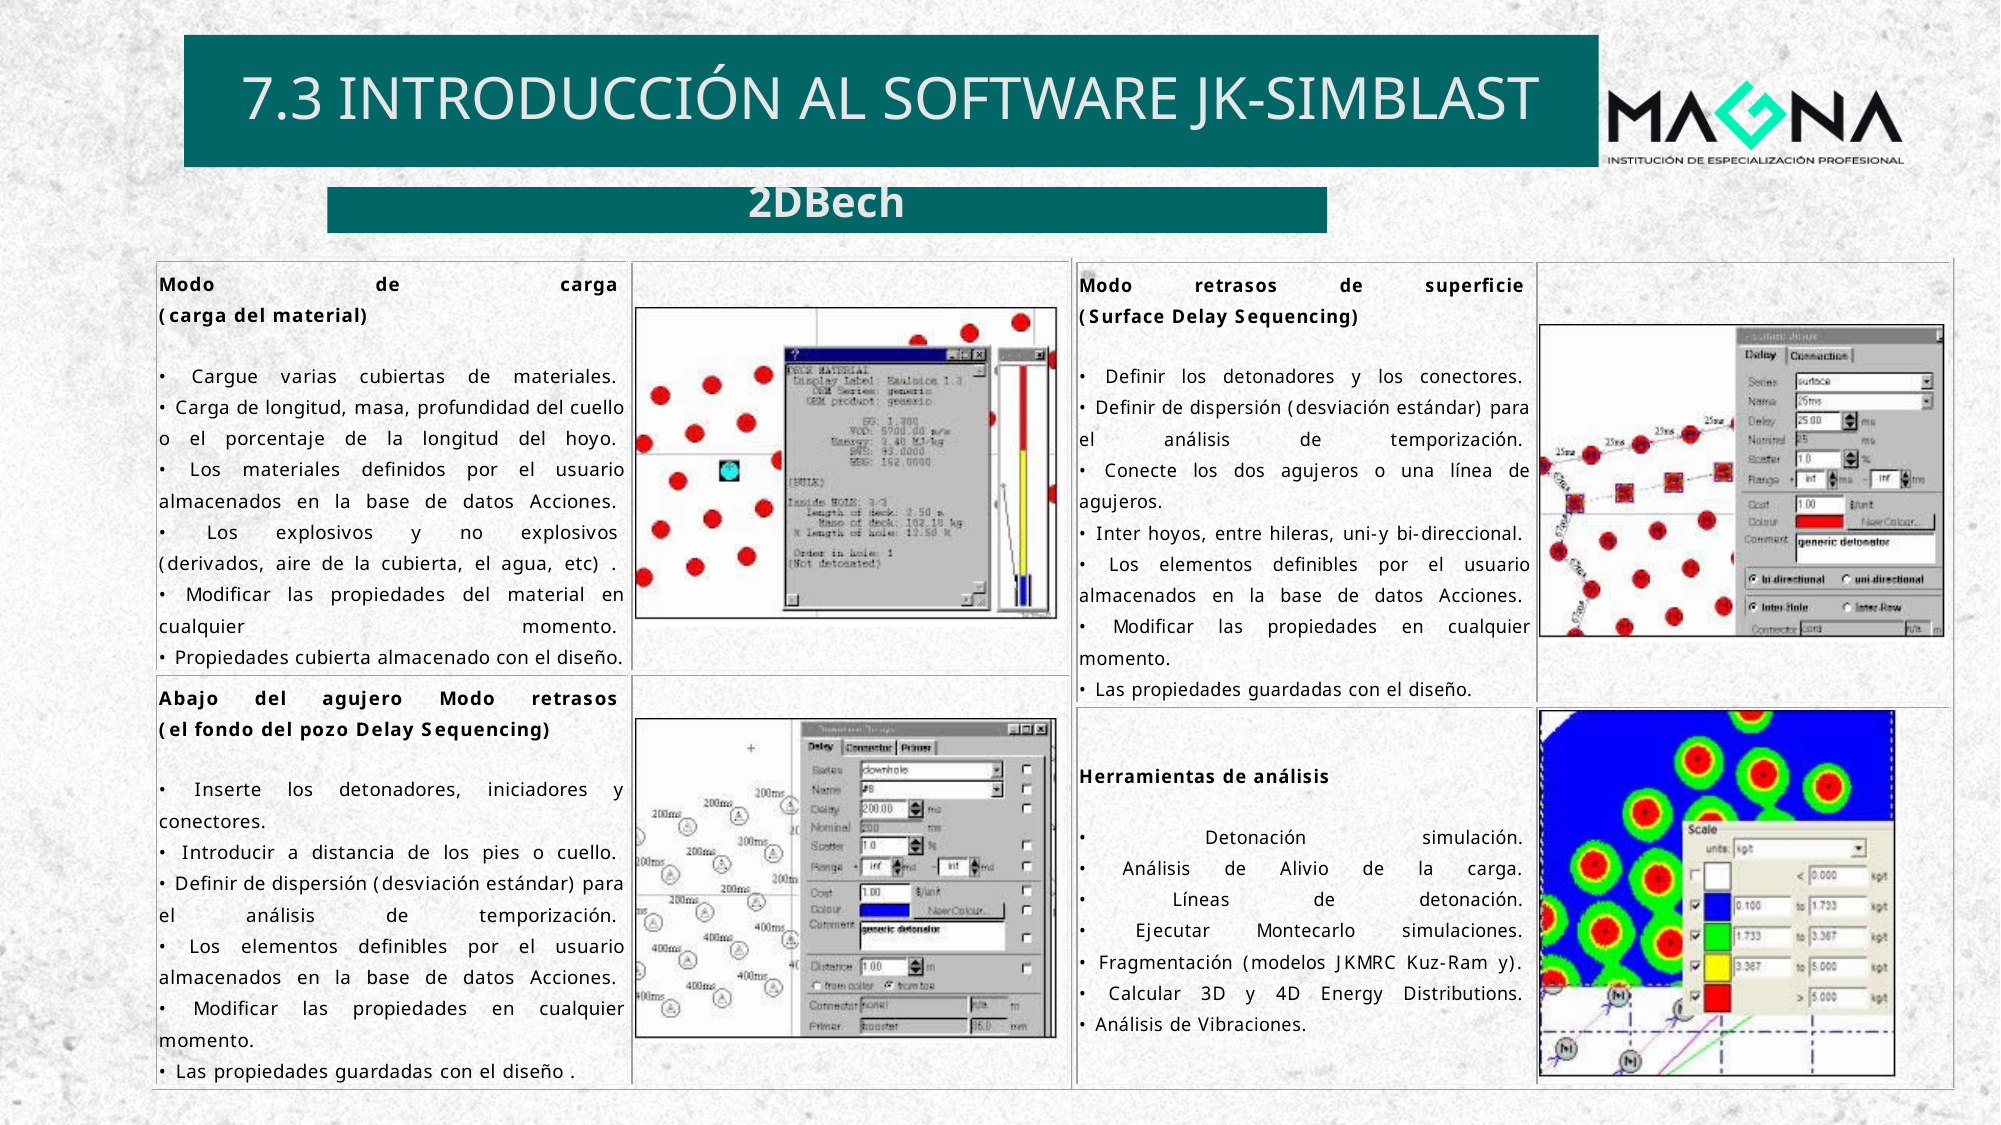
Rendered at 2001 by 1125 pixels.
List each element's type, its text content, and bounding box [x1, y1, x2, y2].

text_box 2DBech [327, 187, 1328, 234]
title 7.3 INTRODUCCIÓN AL SOFTWARE JK-SIMBLAST [184, 34, 1599, 168]
picture [0, 0, 2001, 1125]
